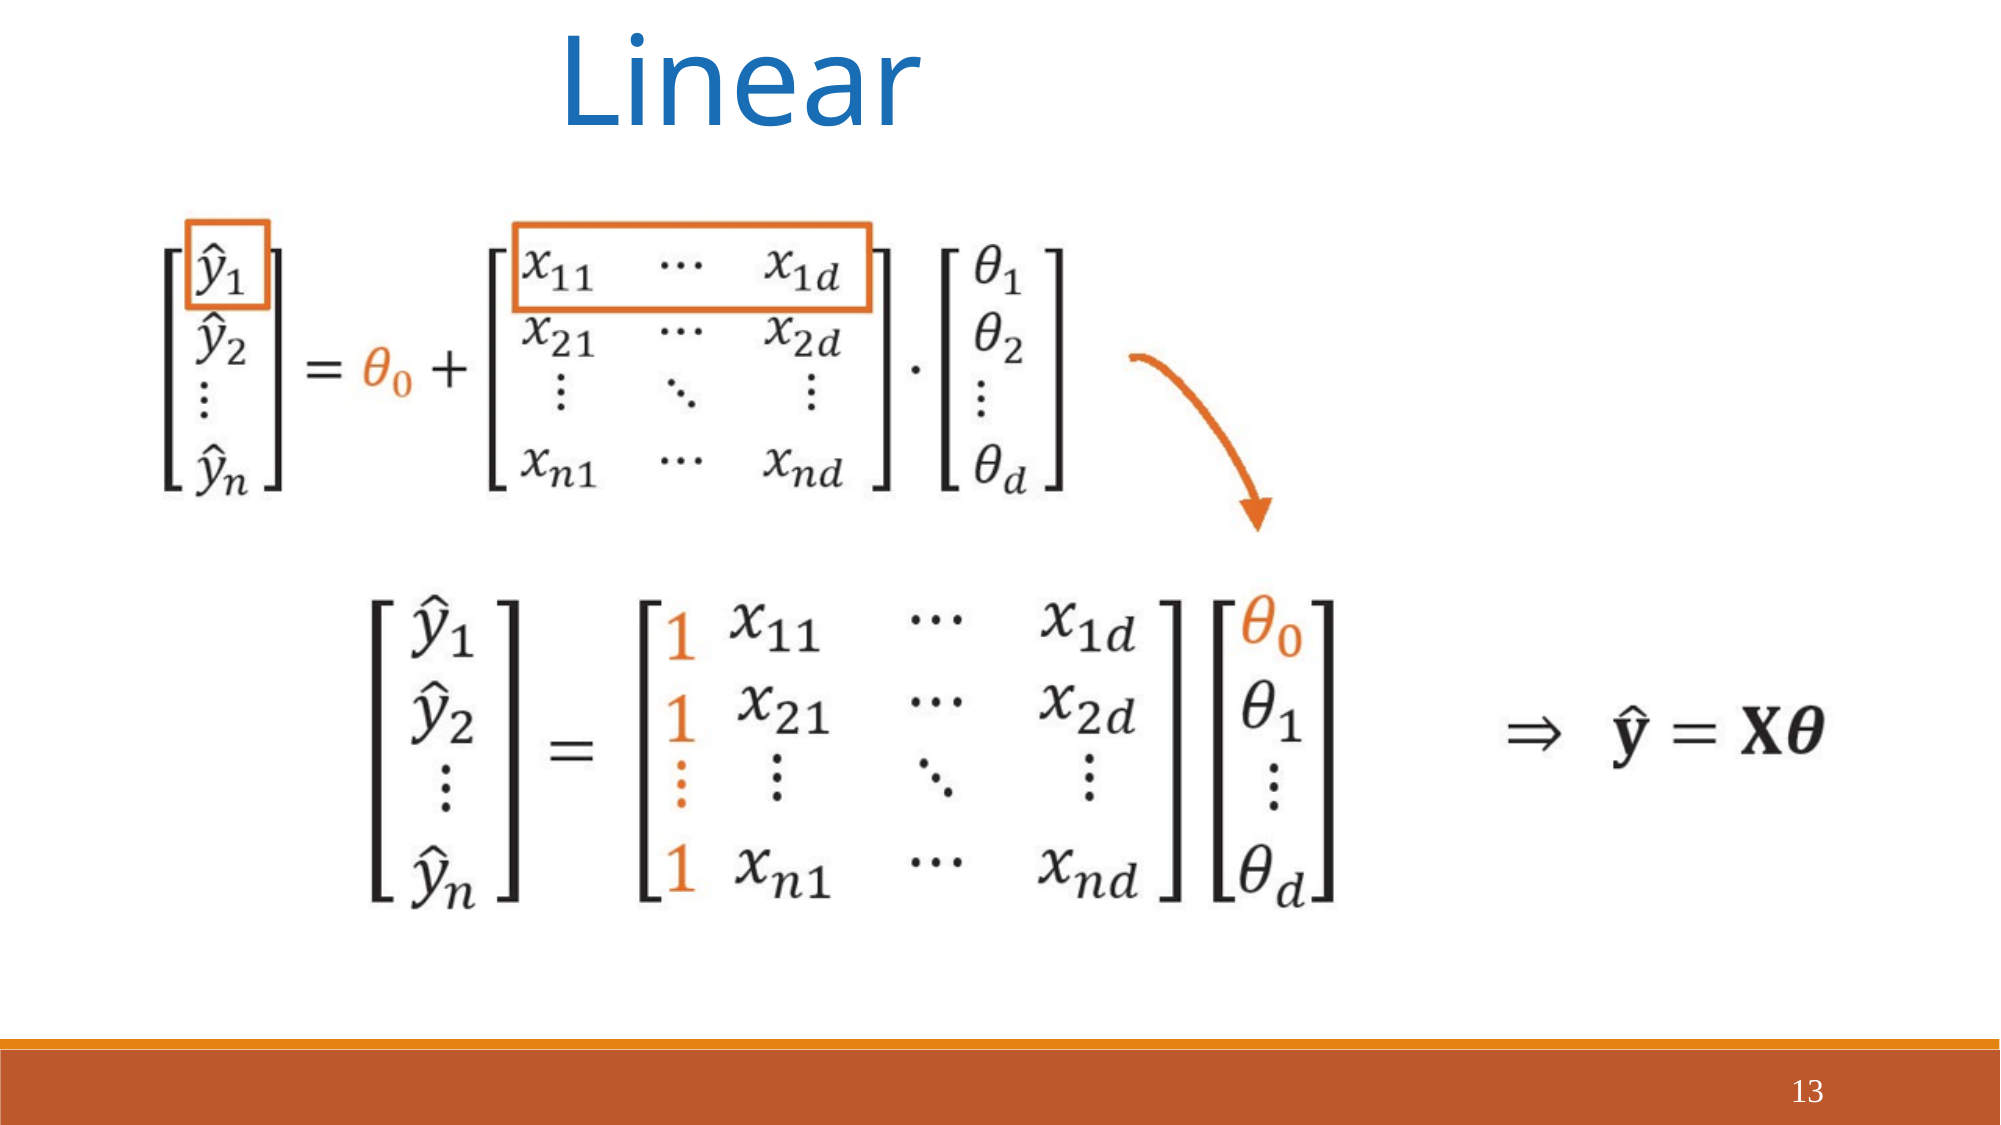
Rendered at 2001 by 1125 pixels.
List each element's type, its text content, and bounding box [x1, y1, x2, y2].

picture [115, 174, 1885, 951]
slide_number 13 [1624, 1059, 1840, 1120]
text_box Linear Prediction [553, 0, 1447, 172]
